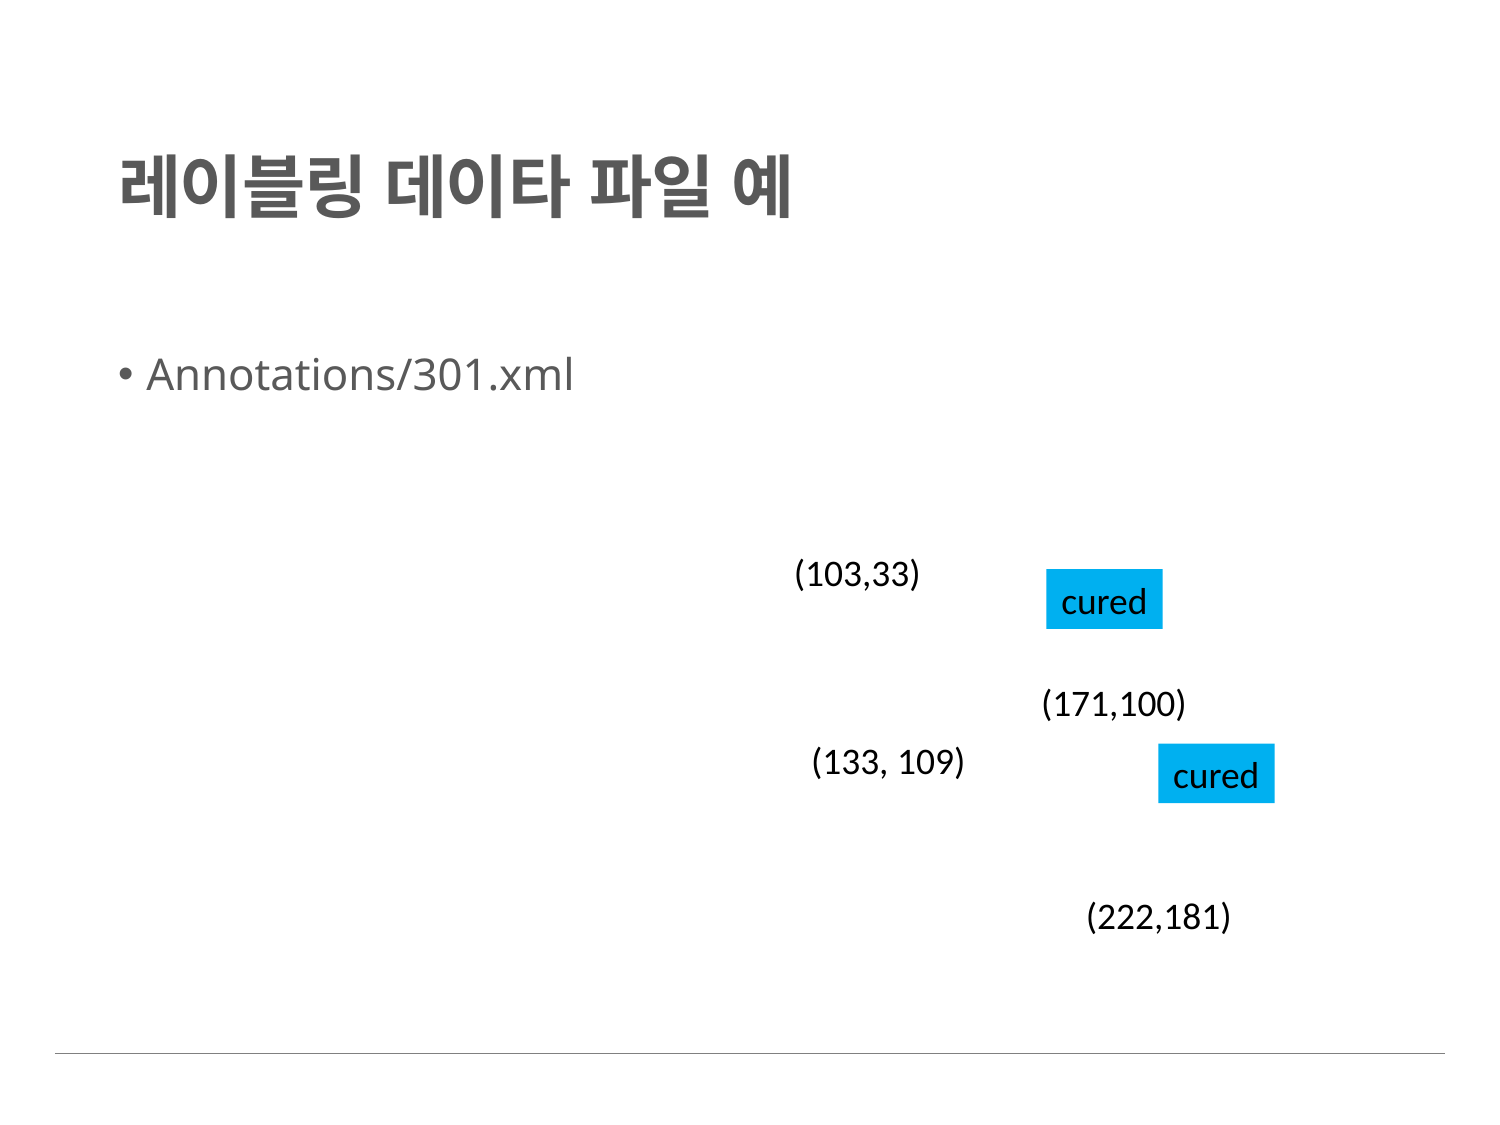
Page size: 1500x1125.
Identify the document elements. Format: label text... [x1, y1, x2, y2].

list Annotations/301.xml [103, 345, 1397, 1059]
title 레이블링 데이타 파일 예 [103, 137, 1397, 244]
picture [146, 416, 1304, 1111]
